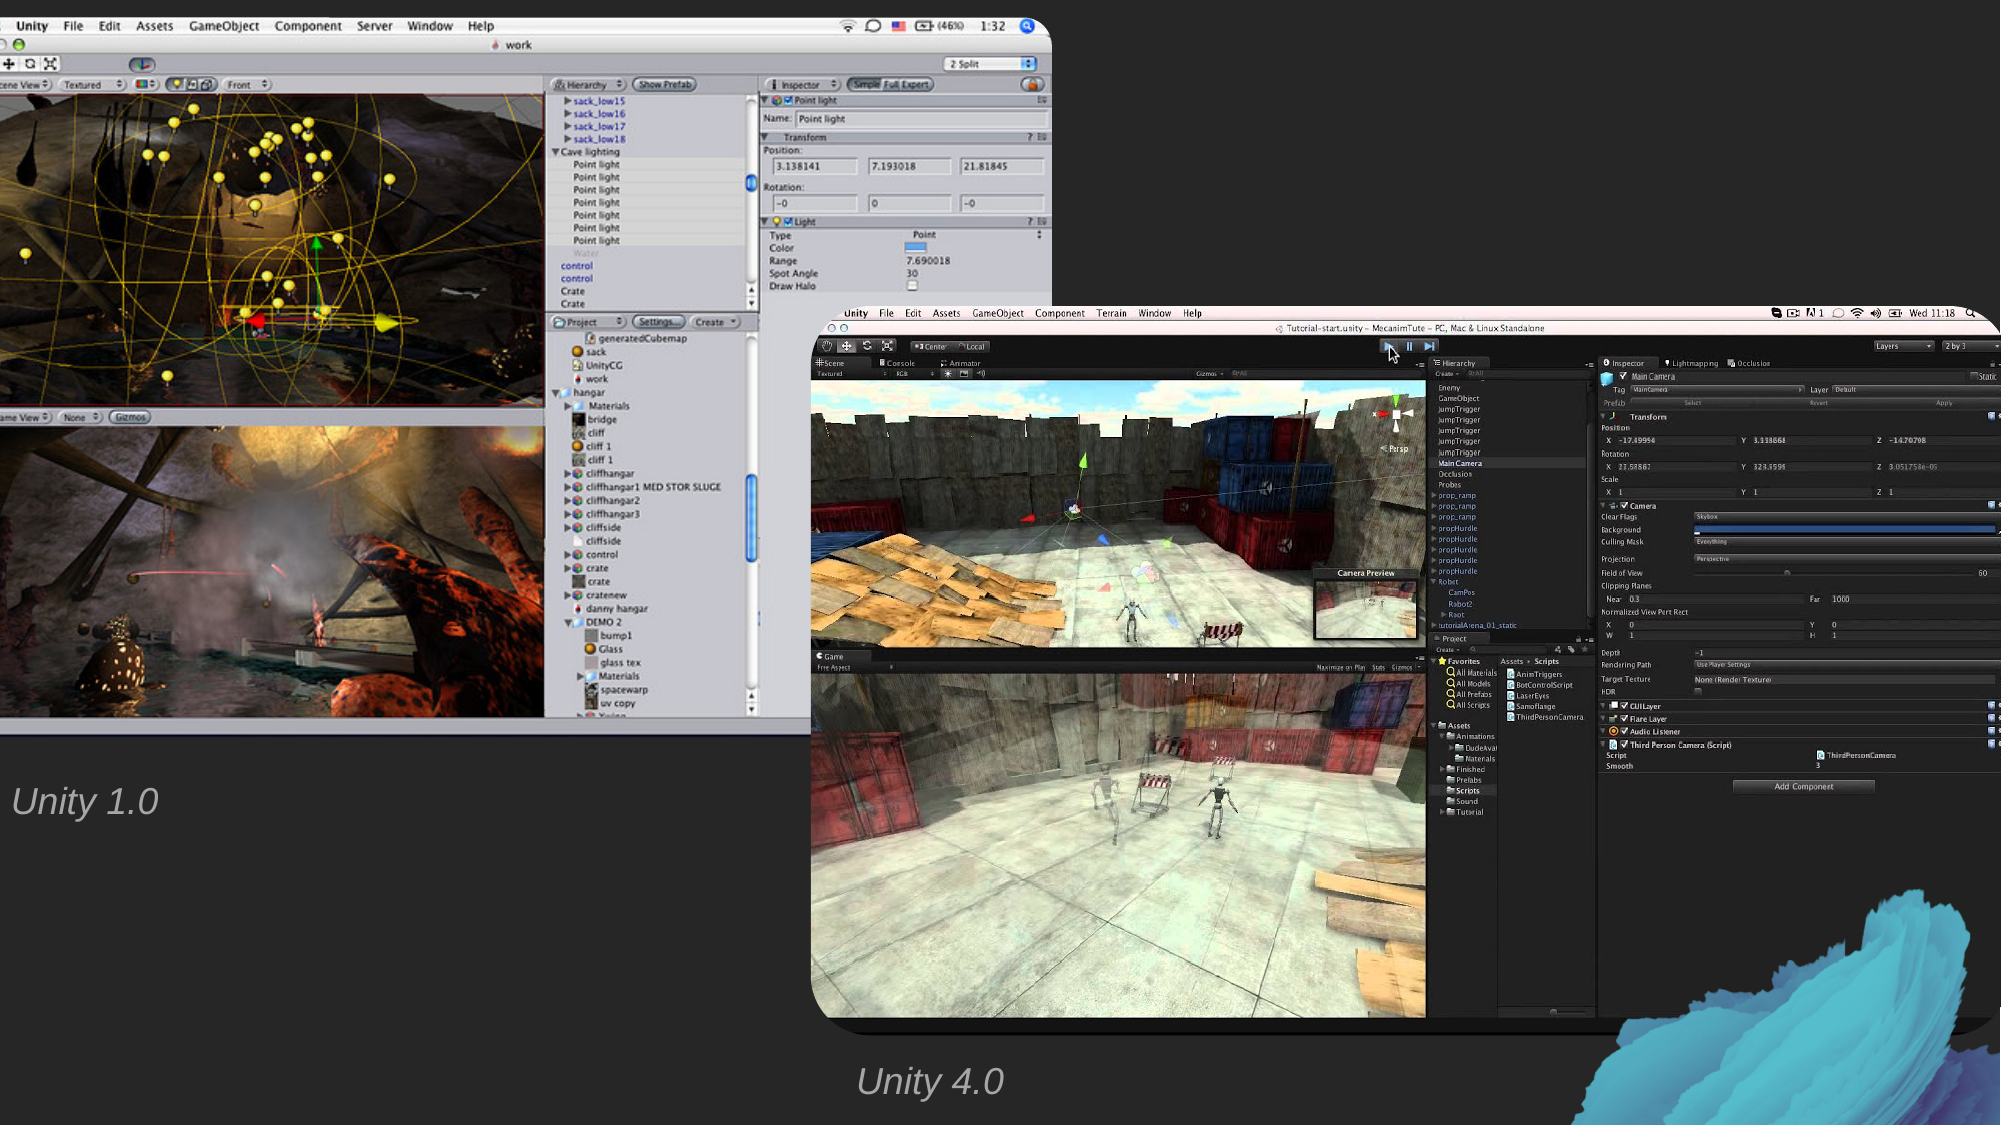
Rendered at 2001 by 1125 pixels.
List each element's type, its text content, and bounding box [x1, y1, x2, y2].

text_box Unity 4.0 [840, 1049, 1032, 1110]
text_box Unity 1.0 [0, 769, 187, 830]
picture [0, 17, 2001, 1125]
